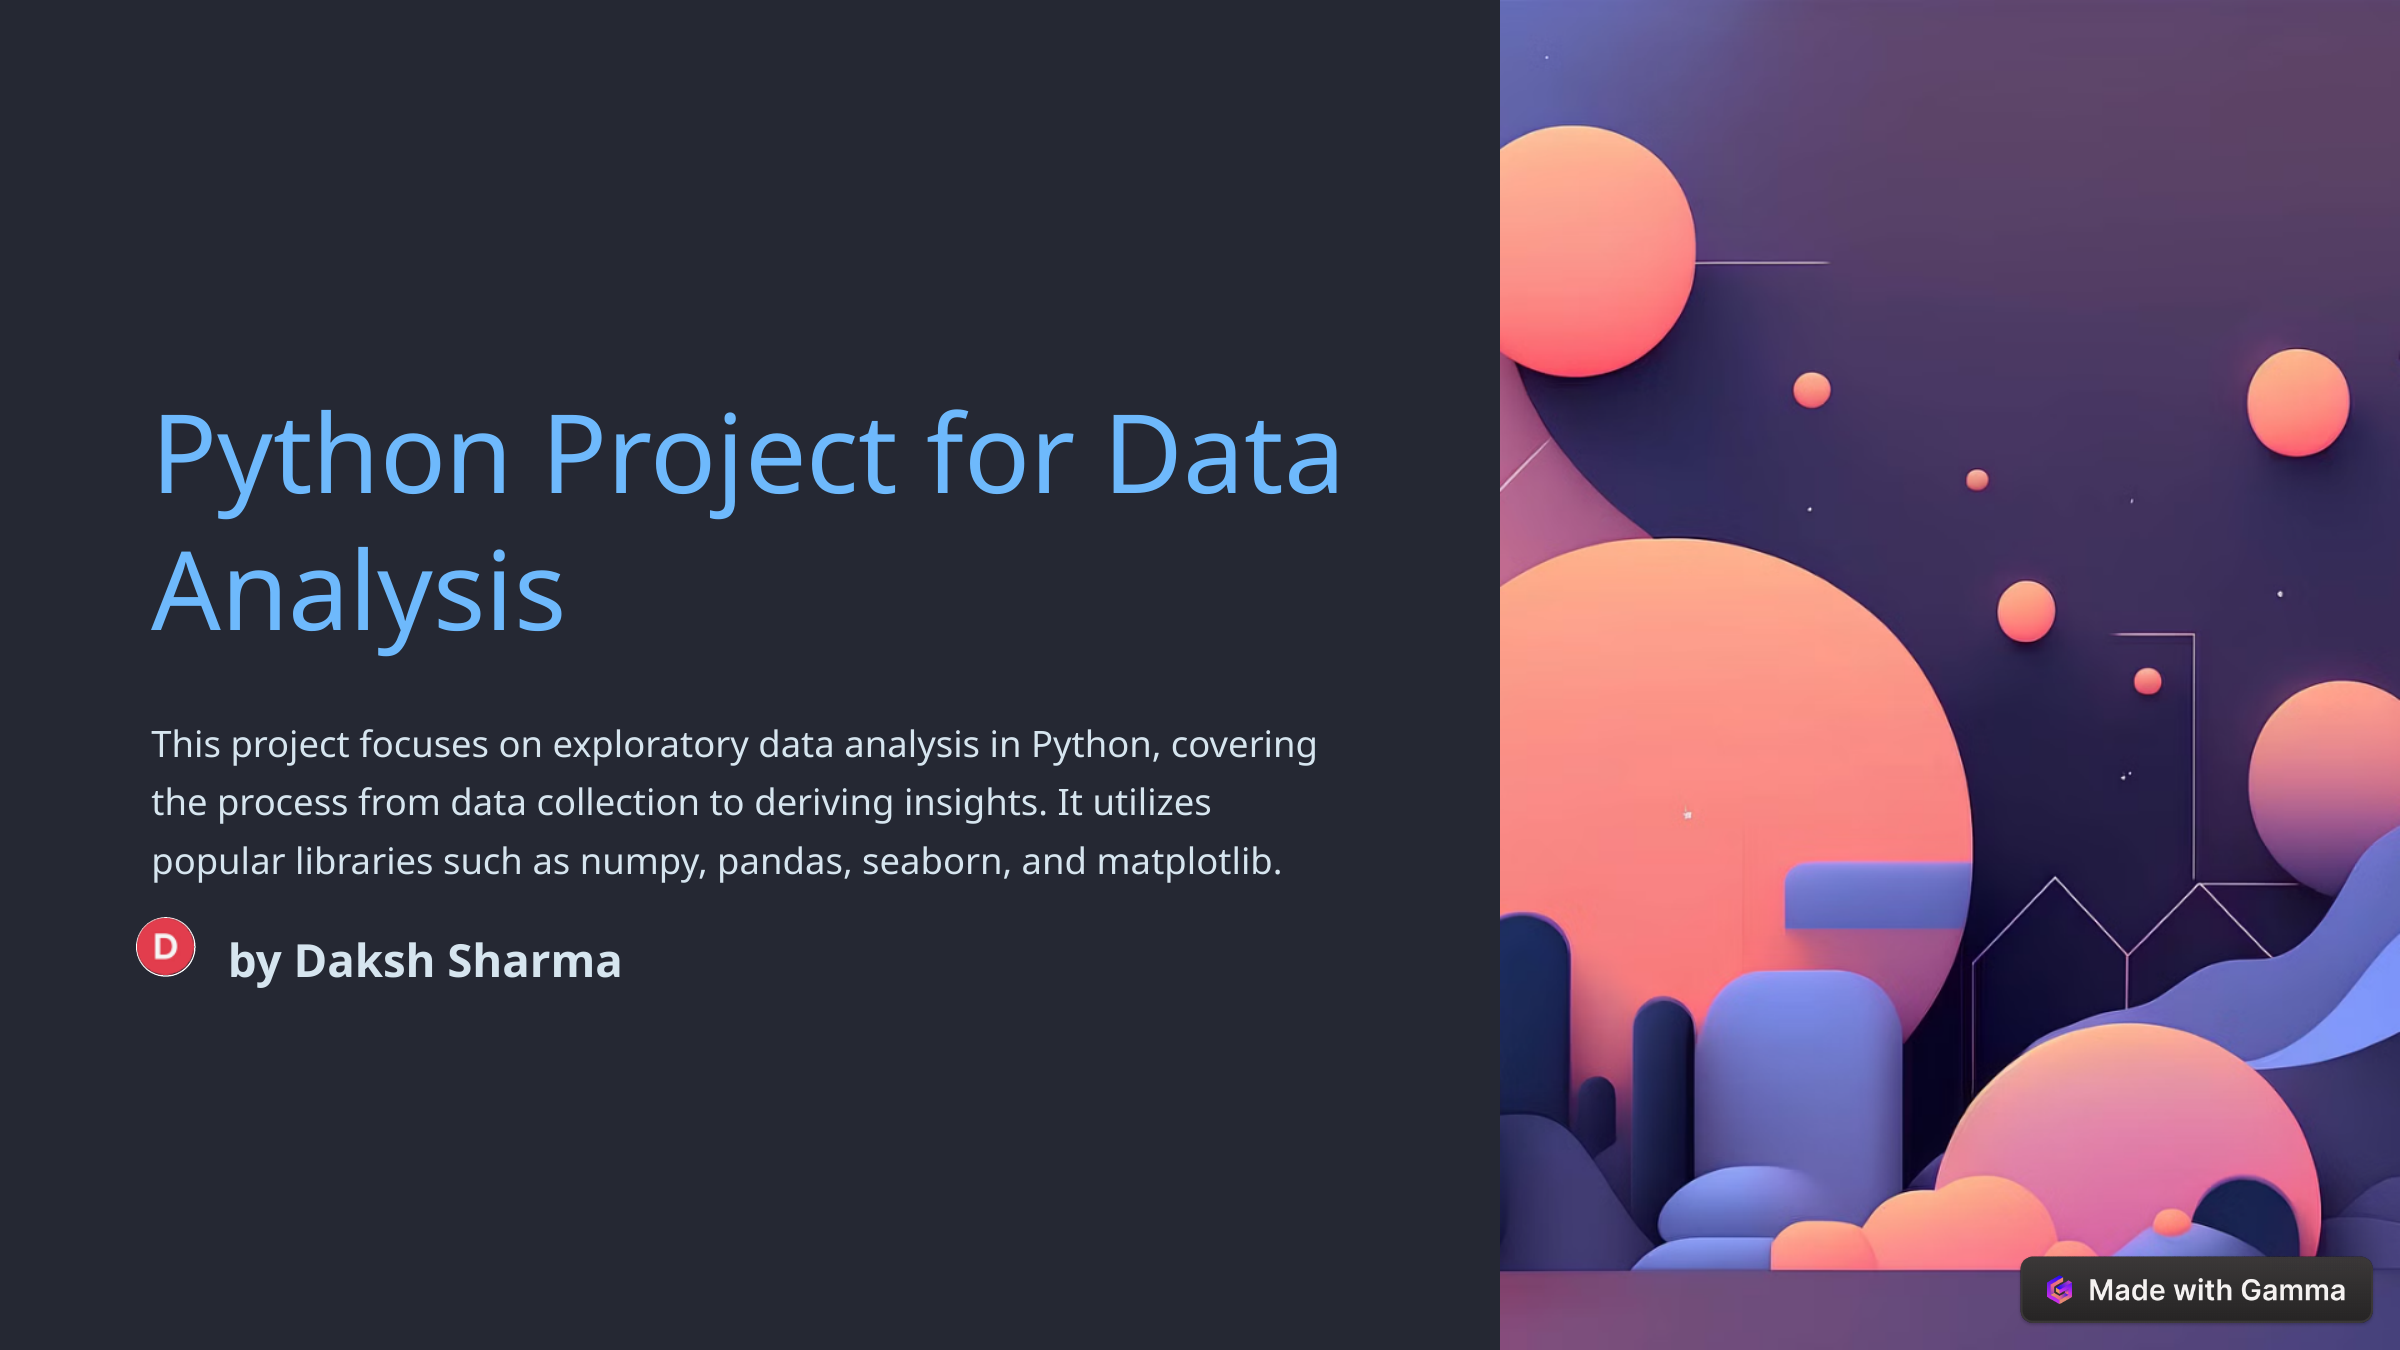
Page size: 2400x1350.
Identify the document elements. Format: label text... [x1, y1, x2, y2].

text_box [0, 0, 1499, 1350]
text_box by Daksh Sharma [213, 915, 562, 979]
text_box Python Project for Data Analysis [136, 371, 1364, 645]
picture [1499, 0, 2400, 1350]
text_box This project focuses on exploratory data analysis in Python, covering the process from data collection to deriving insights. It utilizes popular libraries such as numpy, pandas, seaborn, and matplotlib. [136, 699, 1364, 874]
picture [137, 918, 194, 975]
